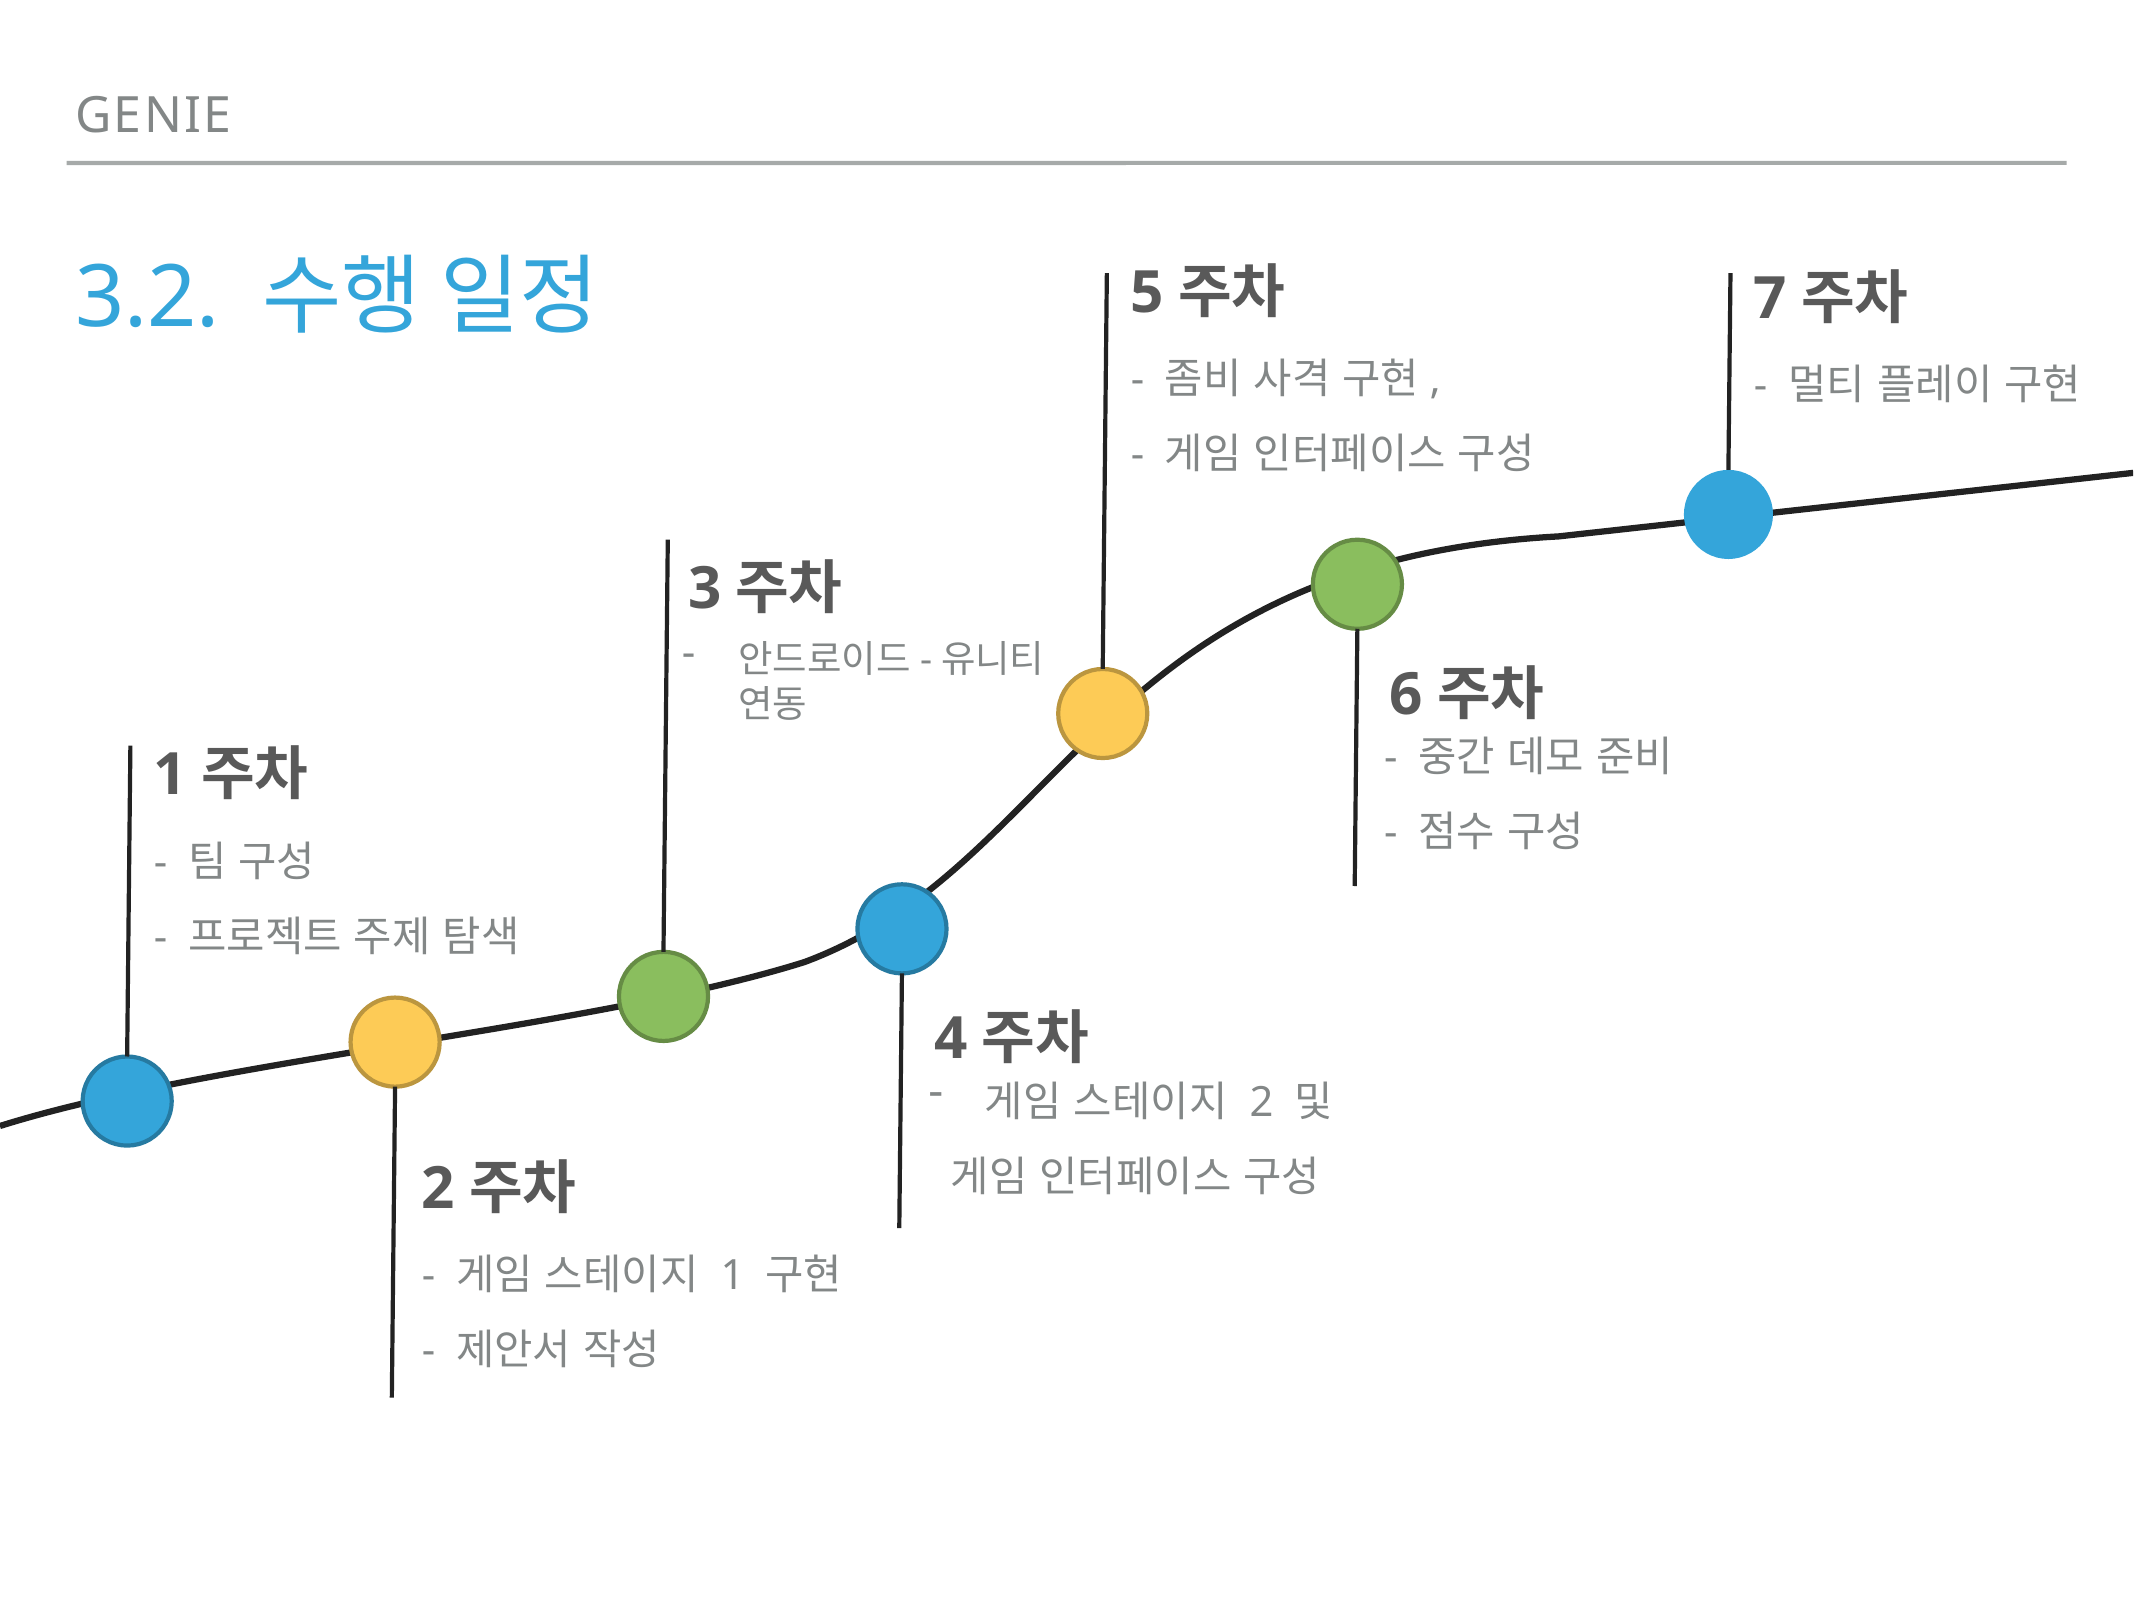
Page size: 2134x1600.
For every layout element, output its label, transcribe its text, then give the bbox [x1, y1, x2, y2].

text_box [0, 1100, 80, 1129]
text_box 7주차 - 멀티 플레이 구현 [1745, 251, 2134, 414]
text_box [126, 745, 131, 1057]
text_box - 중간 데모 준비 - 점수 구성 [1375, 743, 1884, 861]
text_box [669, 584, 1354, 991]
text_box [663, 539, 669, 953]
text_box [1683, 470, 1774, 560]
text_box [80, 1054, 174, 1148]
text_box [166, 1017, 355, 1088]
text_box 게임 스테이지 2 및 게임 인터페이스 구성 [920, 1088, 1429, 1205]
list Genie [66, 84, 1901, 151]
text_box 6주차 [1375, 648, 1559, 734]
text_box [391, 1086, 396, 1398]
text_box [899, 973, 903, 1229]
text_box [414, 923, 661, 1041]
text_box 5주차 - 좀비 사격 구현, - 게임 인터페이스 구성 [1122, 245, 1602, 483]
text_box [1310, 537, 1405, 631]
text_box [1056, 667, 1150, 761]
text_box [1354, 628, 1358, 887]
text_box [616, 949, 711, 1044]
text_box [1102, 272, 1108, 670]
text_box [855, 882, 949, 976]
text_box 1주차 - 팀 구성 - 프로젝트 주제 탐색 [145, 728, 598, 965]
text_box 3주차 [673, 542, 858, 628]
title 3.2. 수행 일정 [1602, 251, 1745, 372]
title 3.2. 수행 일정 [66, 251, 1122, 372]
text_box 4주차 [919, 993, 1104, 1078]
text_box [1359, 469, 2134, 710]
text_box 2주차 - 게임 스테이지 1 구현 - 제안서 작성 [413, 1141, 866, 1378]
text_box [348, 995, 442, 1089]
text_box 안드로이드-유니티 연동 [673, 626, 1100, 733]
